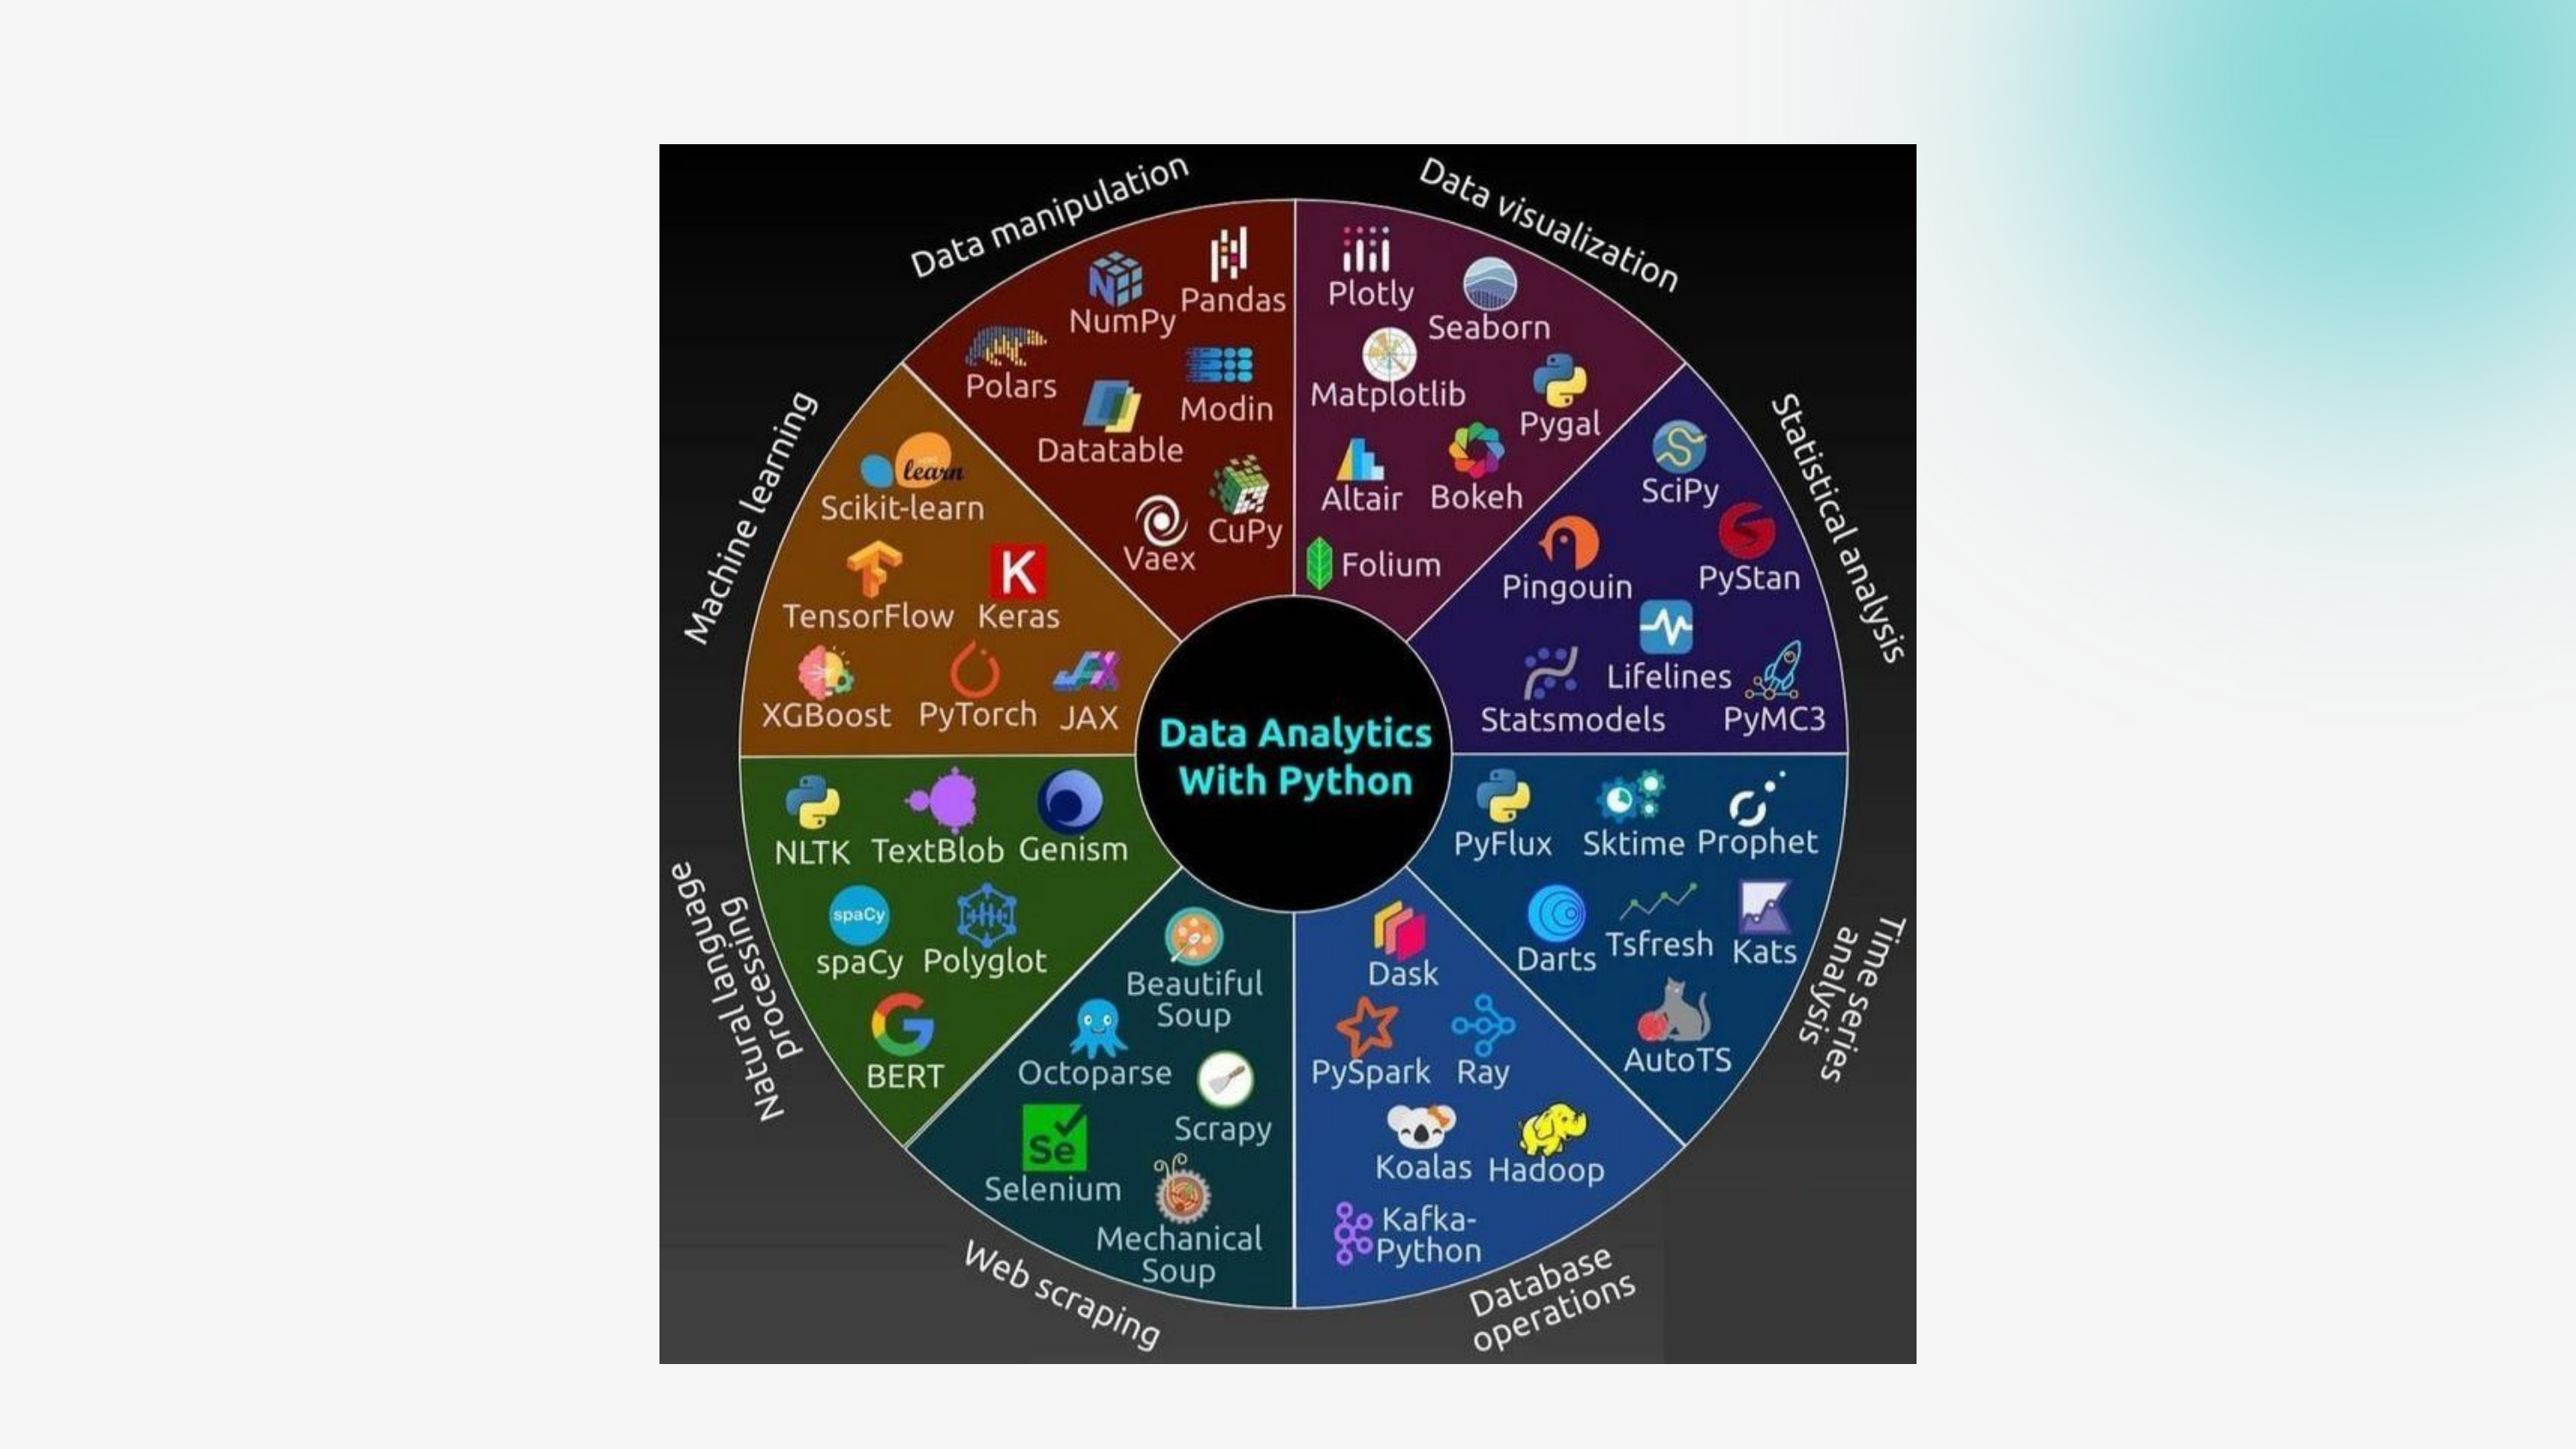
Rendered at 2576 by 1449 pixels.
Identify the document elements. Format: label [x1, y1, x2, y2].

text_box [1725, 0, 2576, 724]
text_box [659, 144, 1917, 1364]
